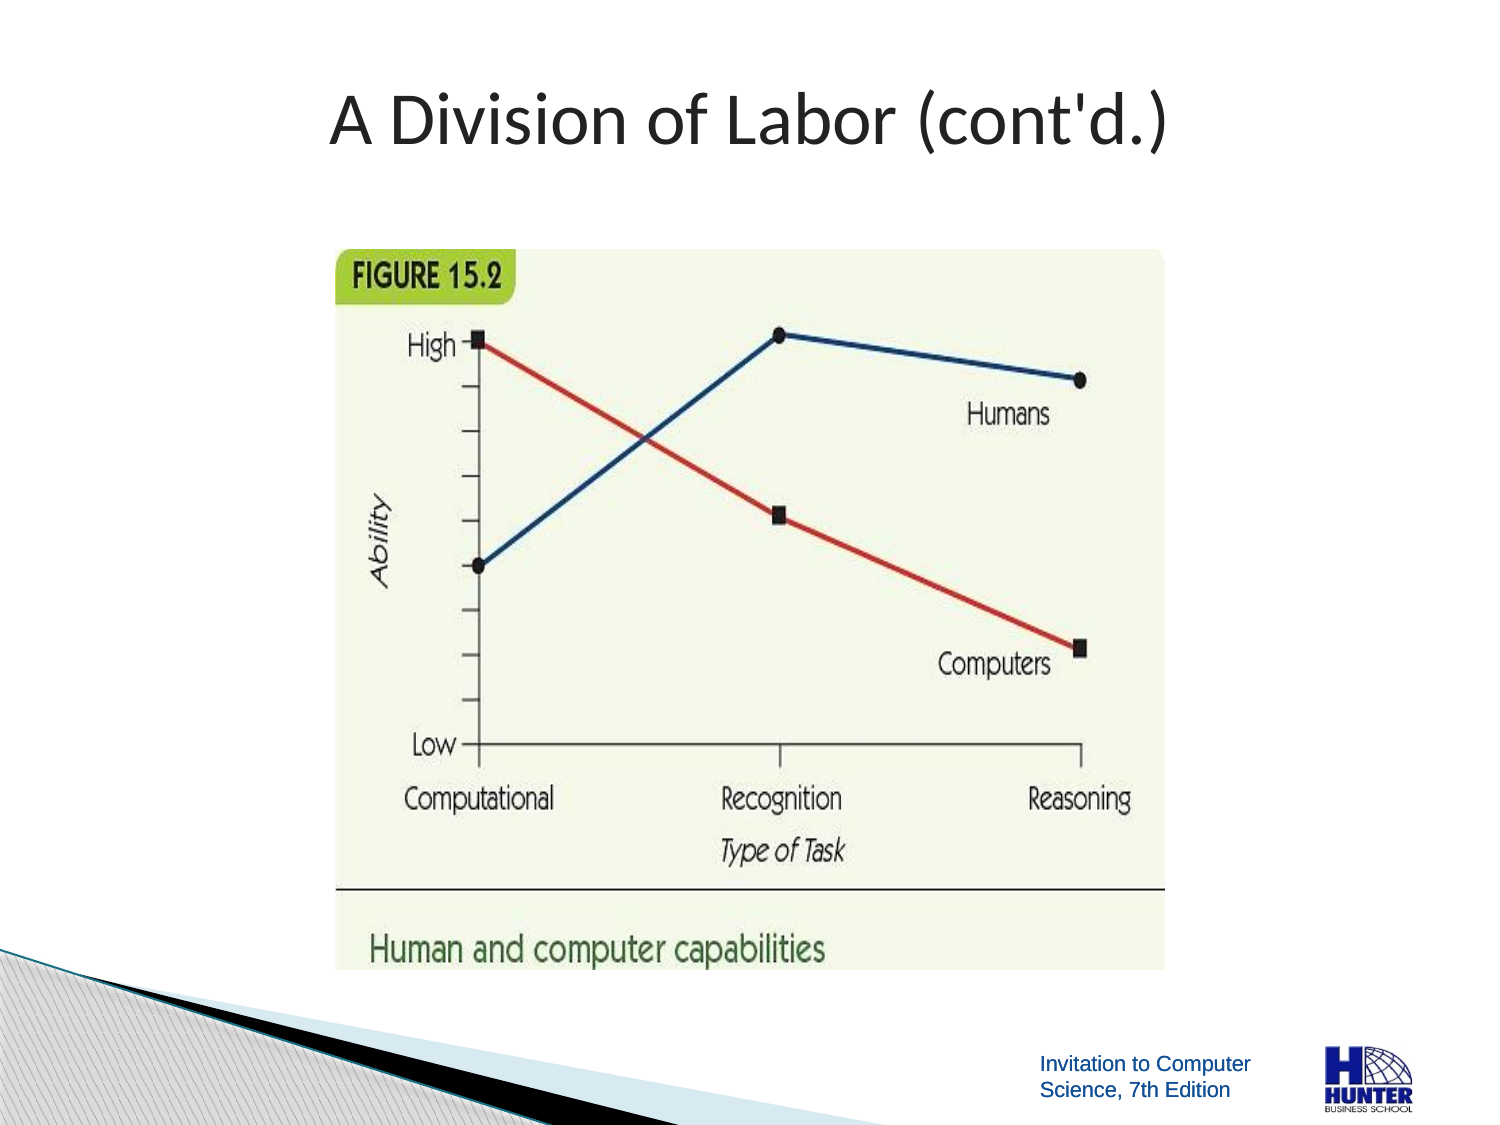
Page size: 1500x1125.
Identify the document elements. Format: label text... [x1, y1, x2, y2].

picture [1325, 1046, 1413, 1113]
picture [335, 249, 1165, 971]
text_box A Division of Labor (cont'd.) [253, 62, 1247, 250]
